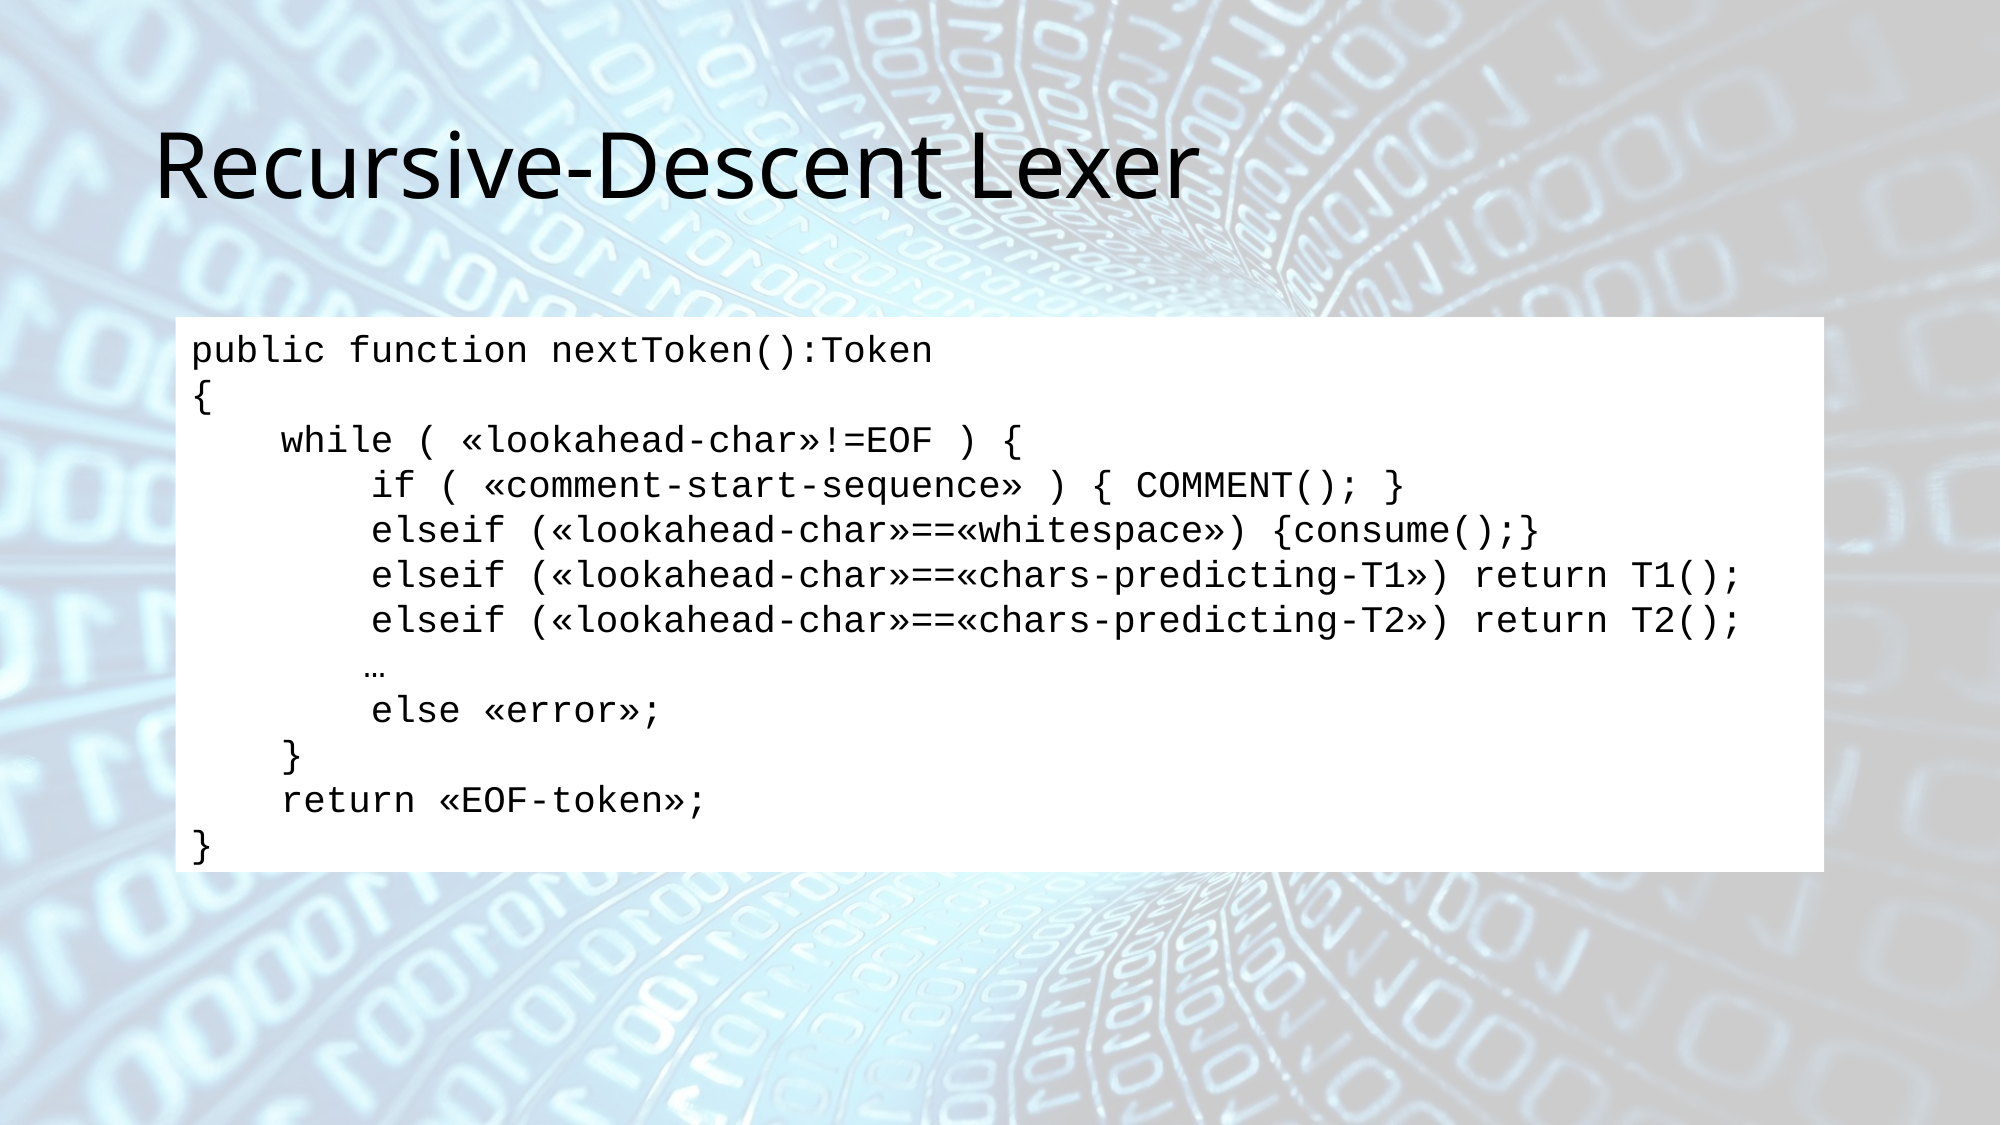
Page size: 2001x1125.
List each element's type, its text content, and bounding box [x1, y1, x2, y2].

title Recursive-Descent Lexer [137, 59, 1863, 278]
text_box public function nextToken():Token { while ( «lookahead-char»!=EOF ) { if ( «comment-start-sequence» ) { COMMENT(); } elseif («lookahead-char»==«whitespace») {consume();} elseif («lookahead-char»==«chars-predicting-T1») return T1(); elseif («lookahead-char»==«chars-predicting-T2») return T2(); … else «error»; } return «EOF-token»; } [175, 317, 1825, 872]
